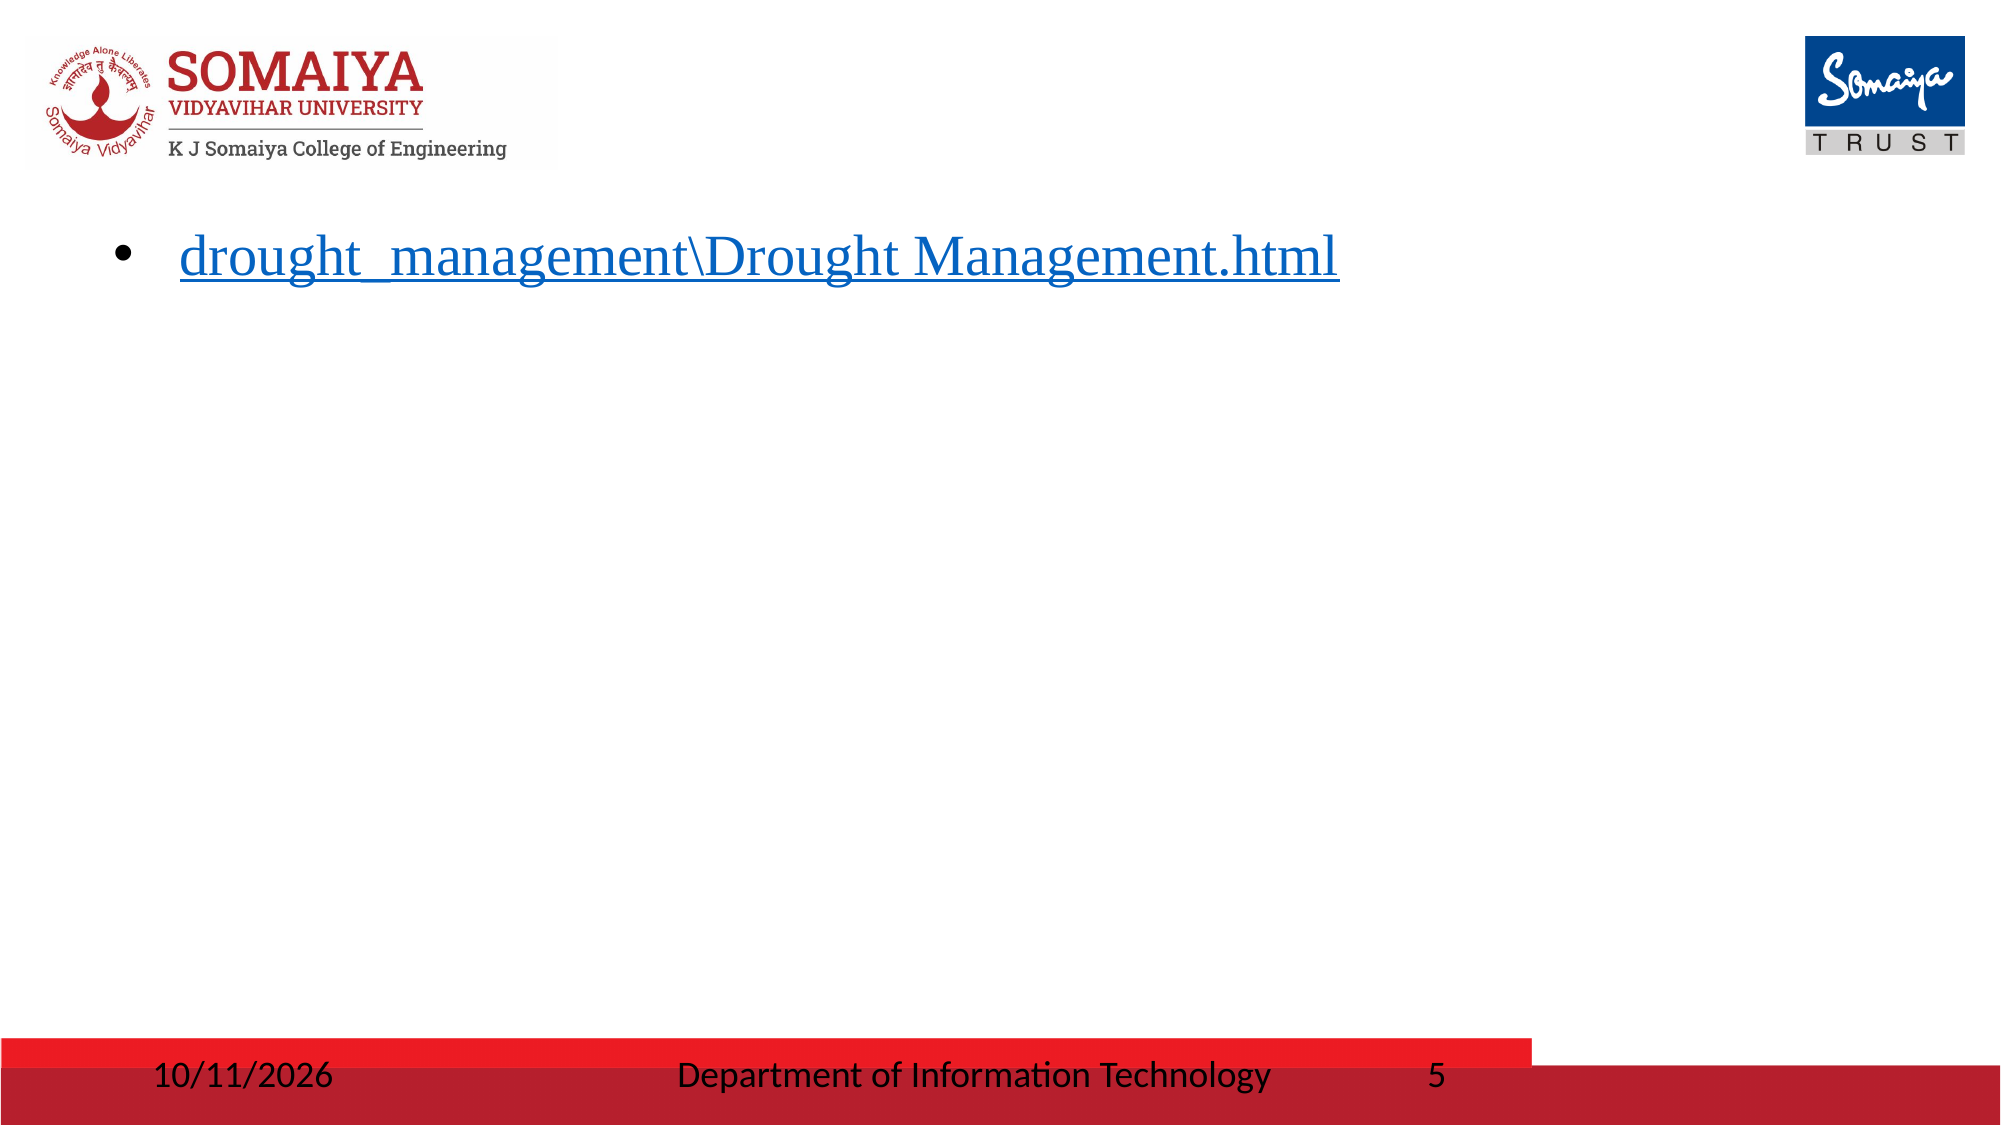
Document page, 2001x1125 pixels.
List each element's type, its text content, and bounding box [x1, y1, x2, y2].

picture [25, 36, 558, 170]
picture [1805, 36, 1965, 155]
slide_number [137, 1042, 588, 1103]
footer Department of Information Technology [662, 1042, 1338, 1103]
slide_number 5 [1412, 1042, 1863, 1103]
picture [2, 1039, 2001, 1125]
list drought_management\Drought Management.html [89, 217, 1890, 960]
